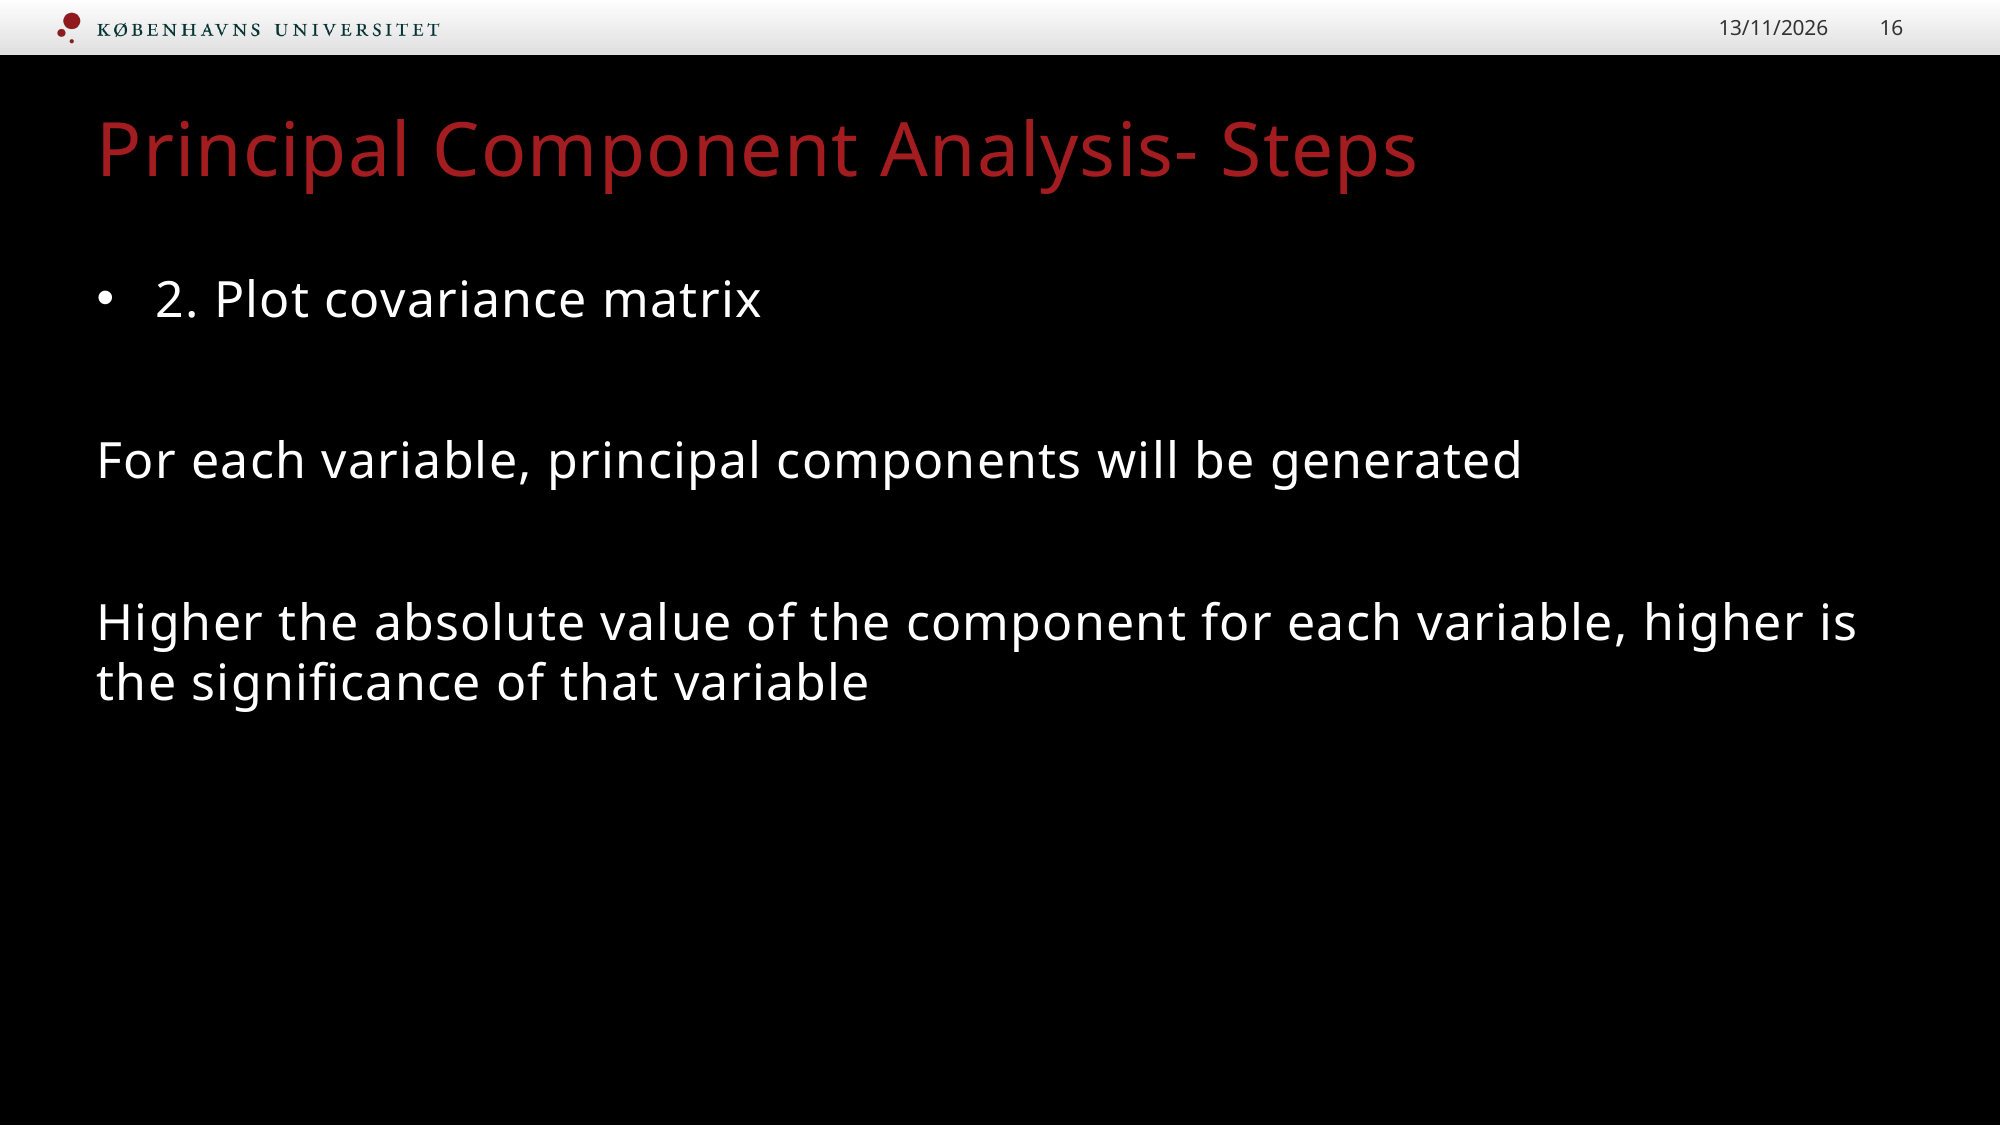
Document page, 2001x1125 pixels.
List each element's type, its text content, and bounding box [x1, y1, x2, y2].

slide_number 16 [1840, 14, 1904, 43]
list 2. Plot covariance matrix For each variable, principal components will be generated Higher the absolute value of the component for each variable, higher is the significance of that variable [96, 267, 1904, 1034]
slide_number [1694, 14, 1829, 43]
title Principal Component Analysis- Steps [96, 101, 1904, 244]
picture [91, 15, 476, 42]
